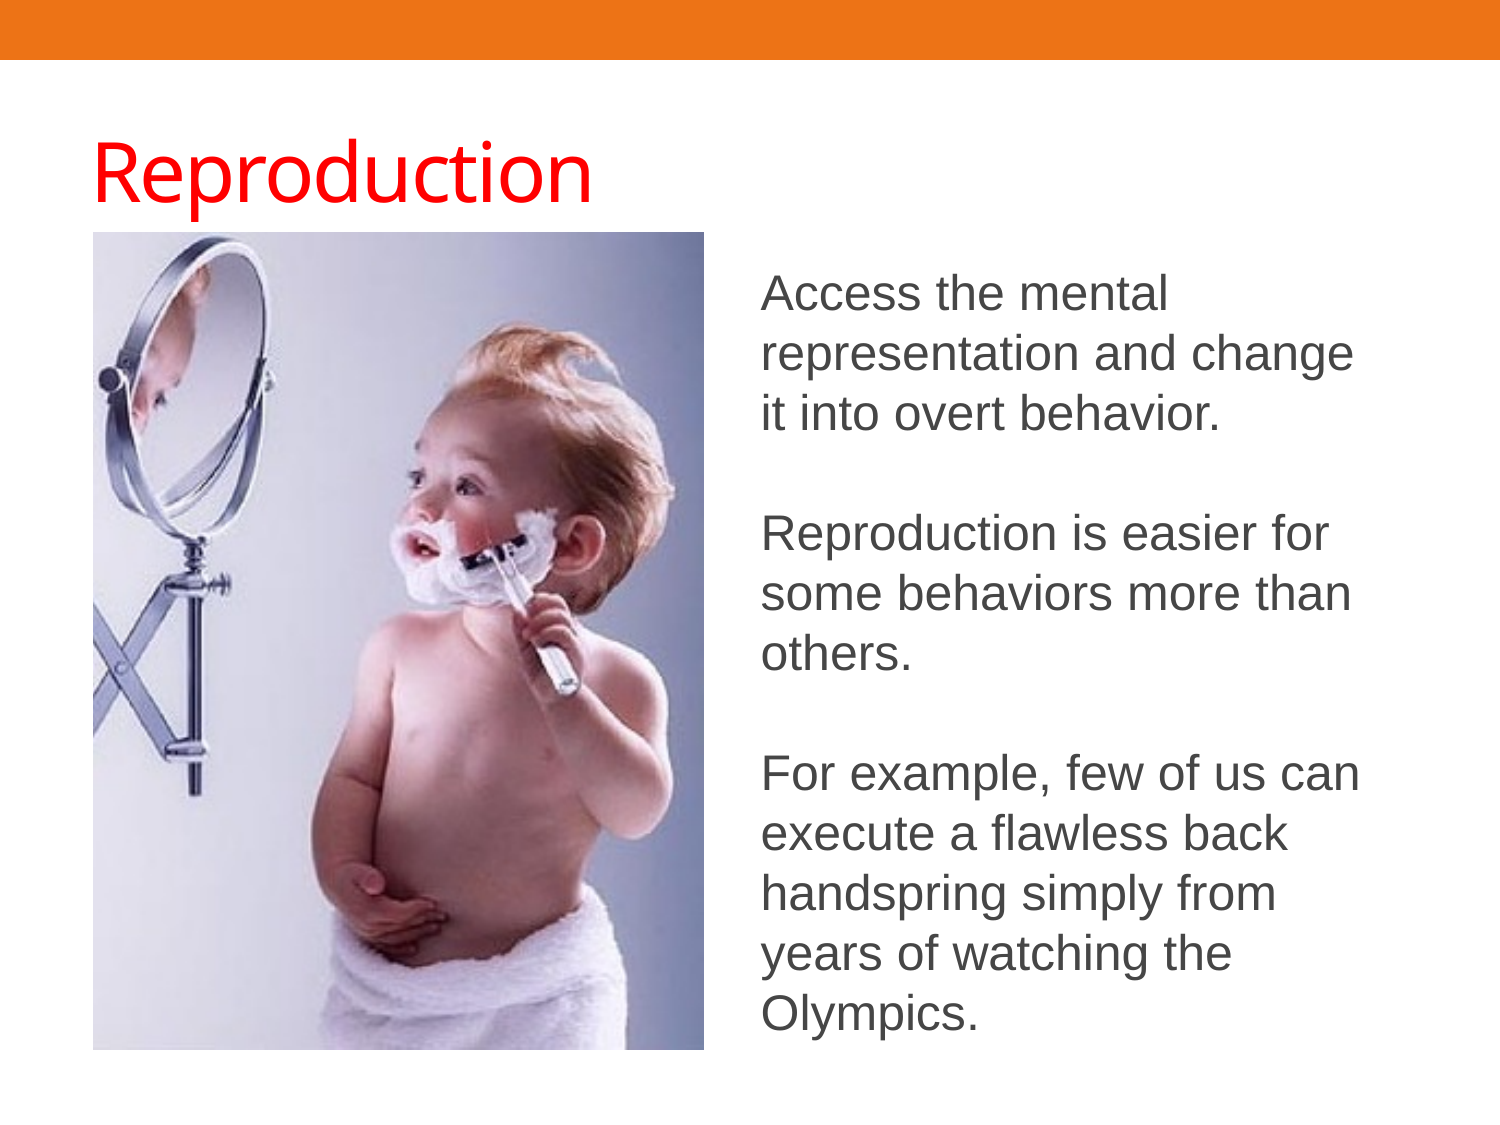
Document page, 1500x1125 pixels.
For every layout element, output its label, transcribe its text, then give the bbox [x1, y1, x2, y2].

text_box Access the mental representation and change it into overt behavior. Reproduction is easier for some behaviors more than others. For example, few of us can execute a flawless back handspring simply from years of watching the Olympics. [745, 253, 1408, 1049]
title Reproduction [75, 87, 1425, 250]
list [93, 232, 704, 1050]
